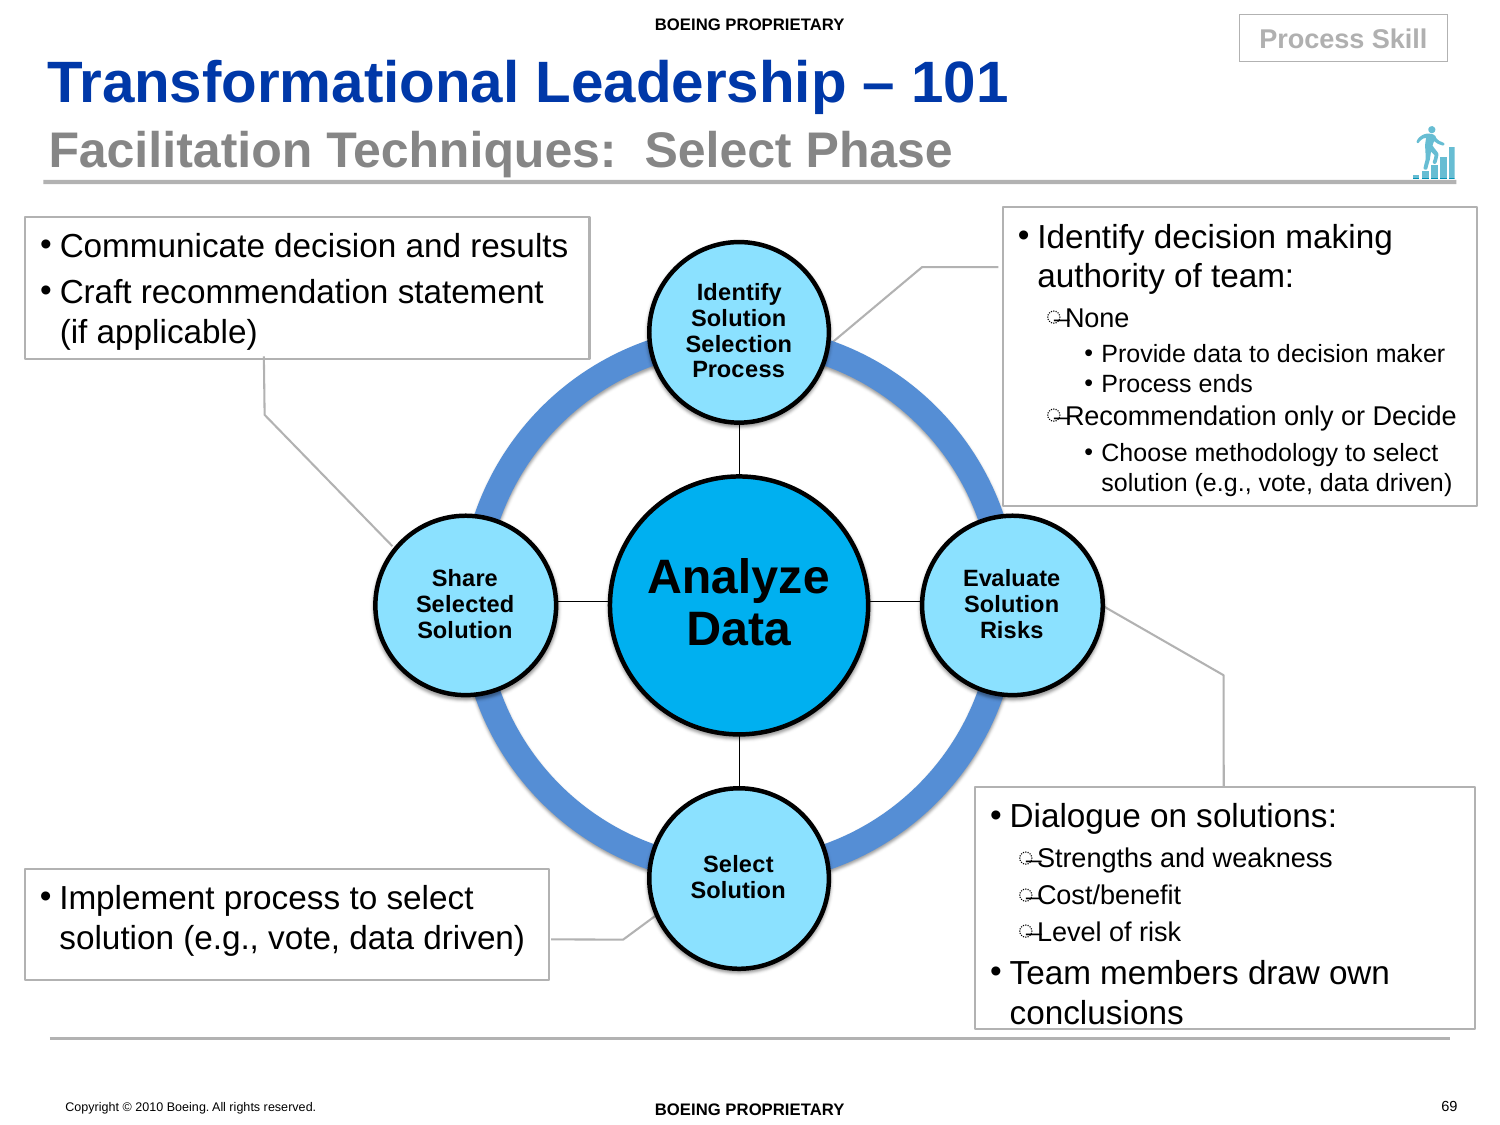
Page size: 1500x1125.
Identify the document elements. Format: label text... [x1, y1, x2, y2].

text_box Communicate decision and results Craft recommendation statement (if applicable) [25, 216, 590, 513]
text_box Identify decision making authority of team: None Provide data to decision maker Process ends Recommendation only or Decide Choose methodology to select solution (e.g., vote, data driven) [1002, 207, 1478, 506]
picture [366, 235, 1111, 980]
text_box Process Skill [1239, 14, 1448, 62]
text_box Implement process to select solution (e.g., vote, data driven) [24, 869, 361, 981]
text_box Dialogue on solutions: Strengths and weakness Cost/benefit Level of risk Team members draw own conclusions [975, 614, 1475, 1030]
title Facilitation Techniques: Select Phase [0, 106, 1500, 181]
slide_number 69 [1048, 1087, 1459, 1124]
